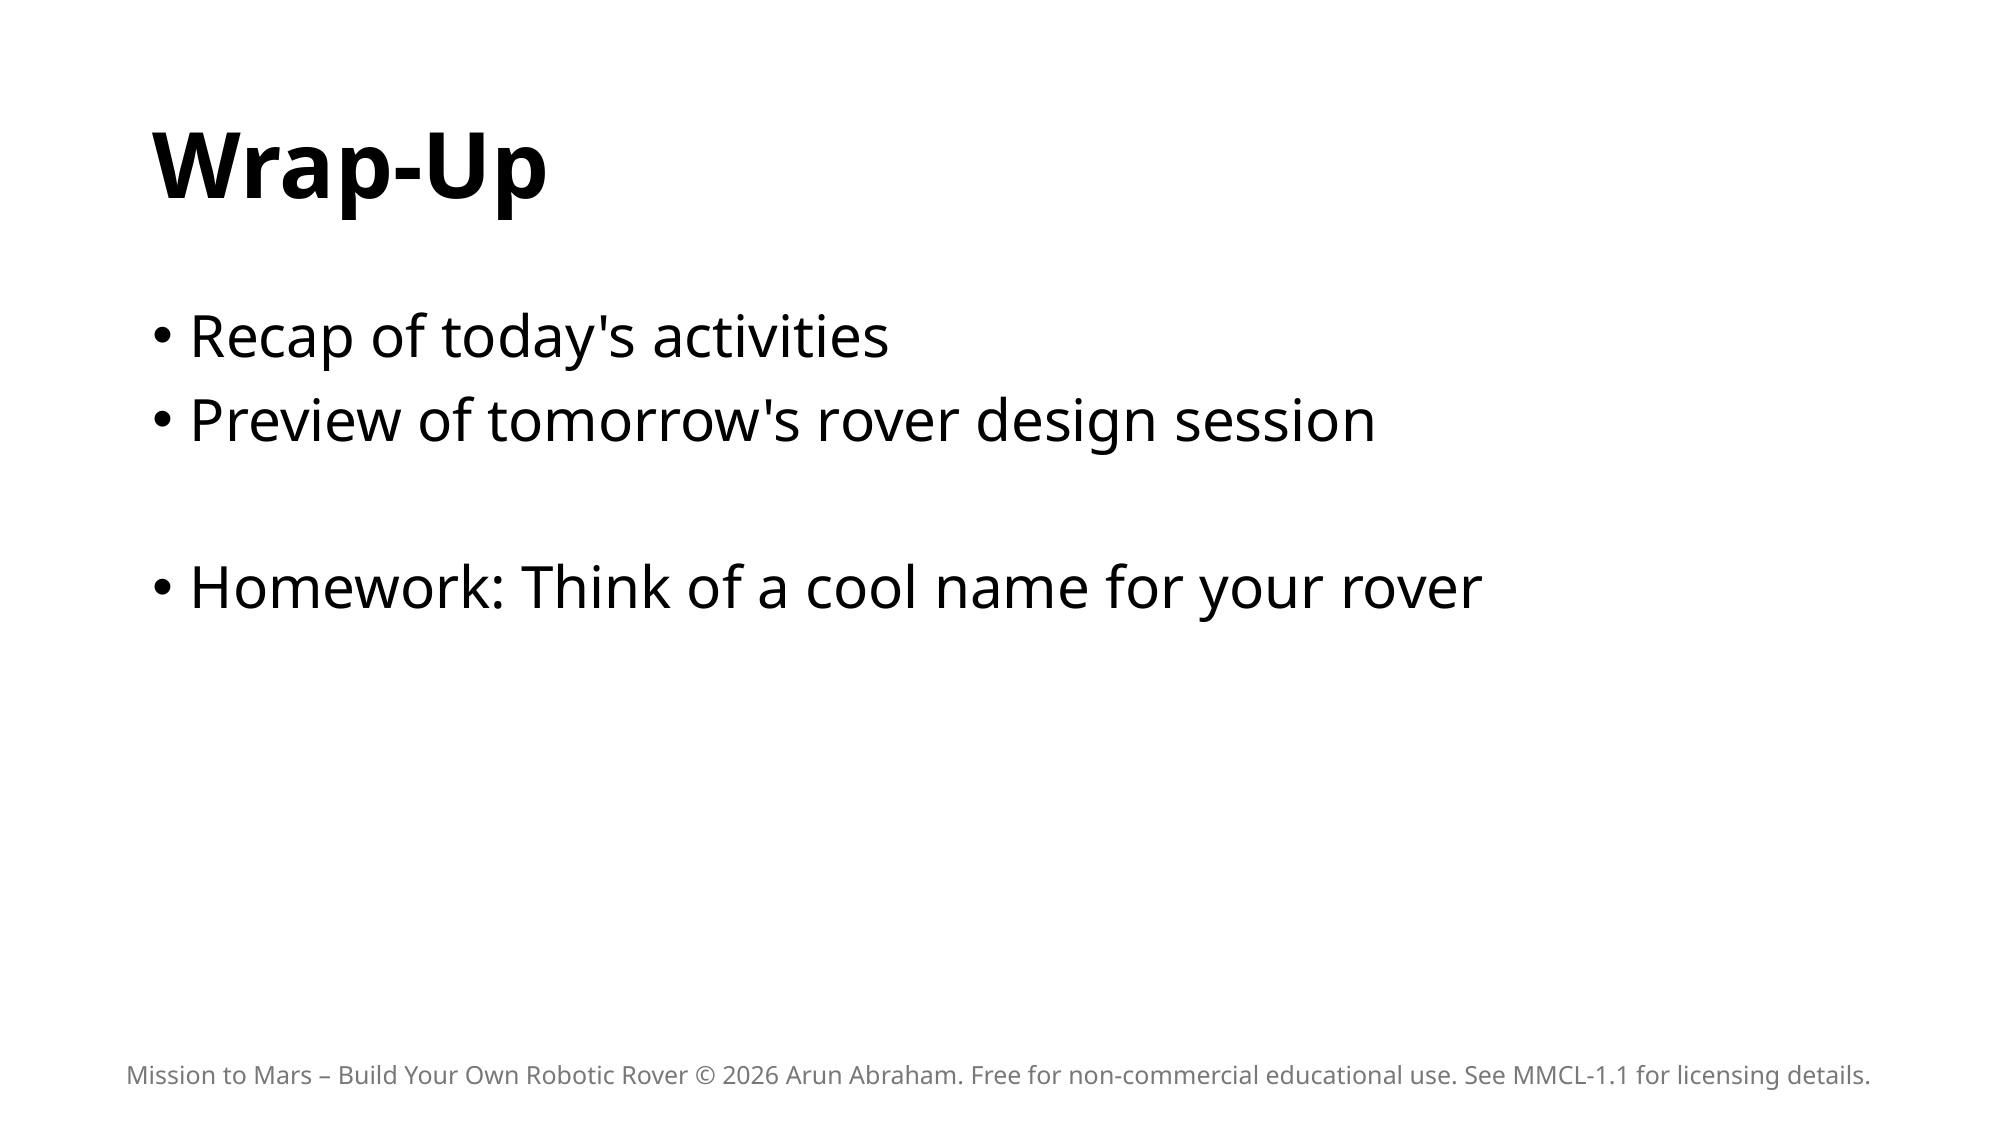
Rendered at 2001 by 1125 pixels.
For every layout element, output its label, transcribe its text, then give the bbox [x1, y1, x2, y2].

title Wrap-Up [137, 59, 1863, 278]
footer Mission to Mars – Build Your Own Robotic Rover © 2026 Arun Abraham. Free for non-commercial educational use. See MMCL-1.1 for licensing details. [81, 1046, 1918, 1107]
list Recap of today's activities Preview of tomorrow's rover design session Homework: Think of a cool name for your rover [137, 299, 1863, 1014]
